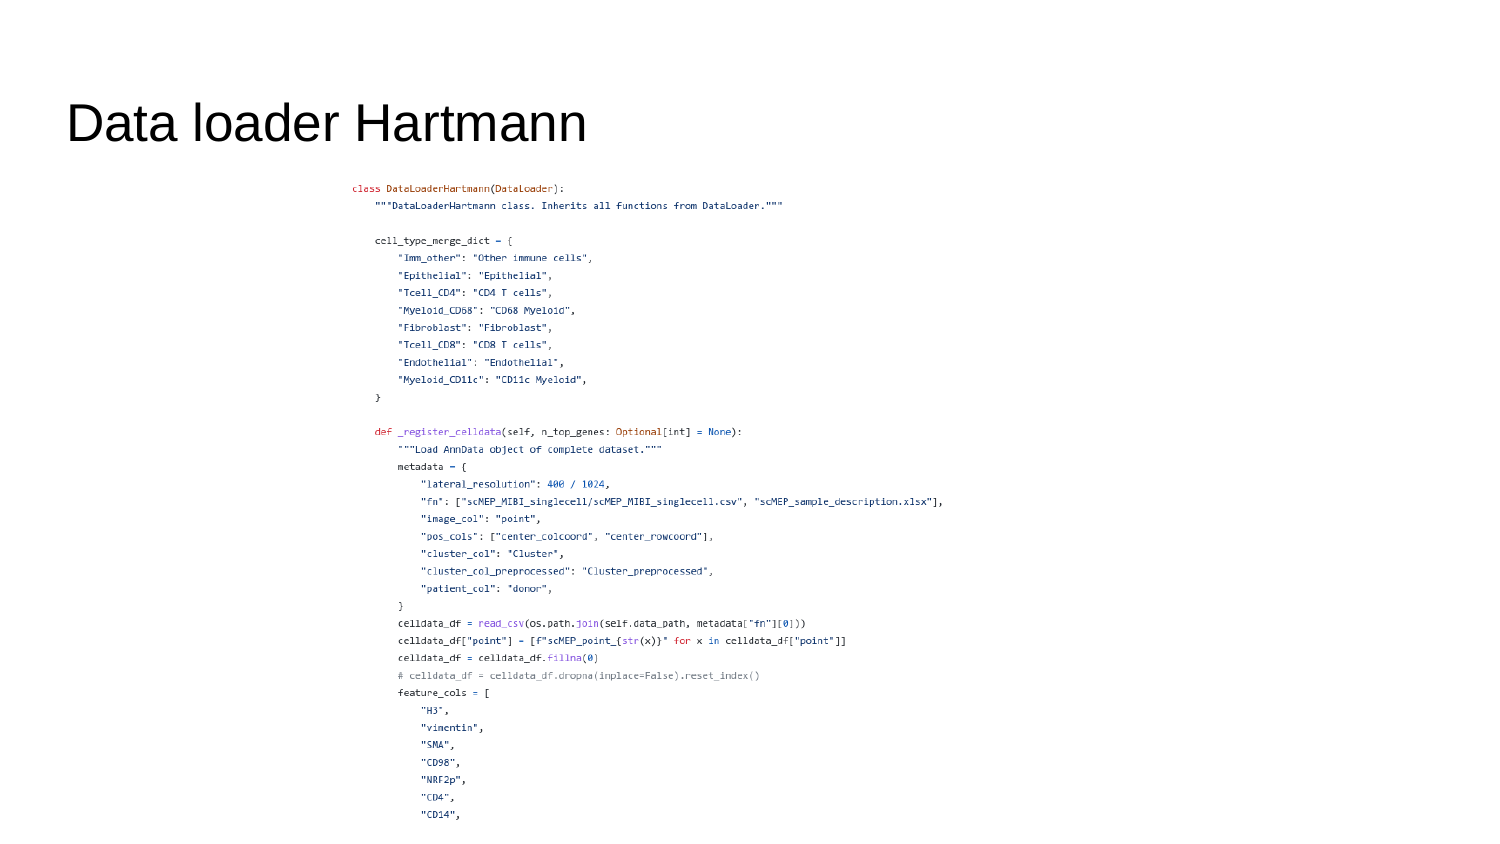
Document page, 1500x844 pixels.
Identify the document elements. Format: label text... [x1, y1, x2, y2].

picture [341, 173, 1014, 822]
title Data loader Hartmann [51, 72, 1449, 167]
